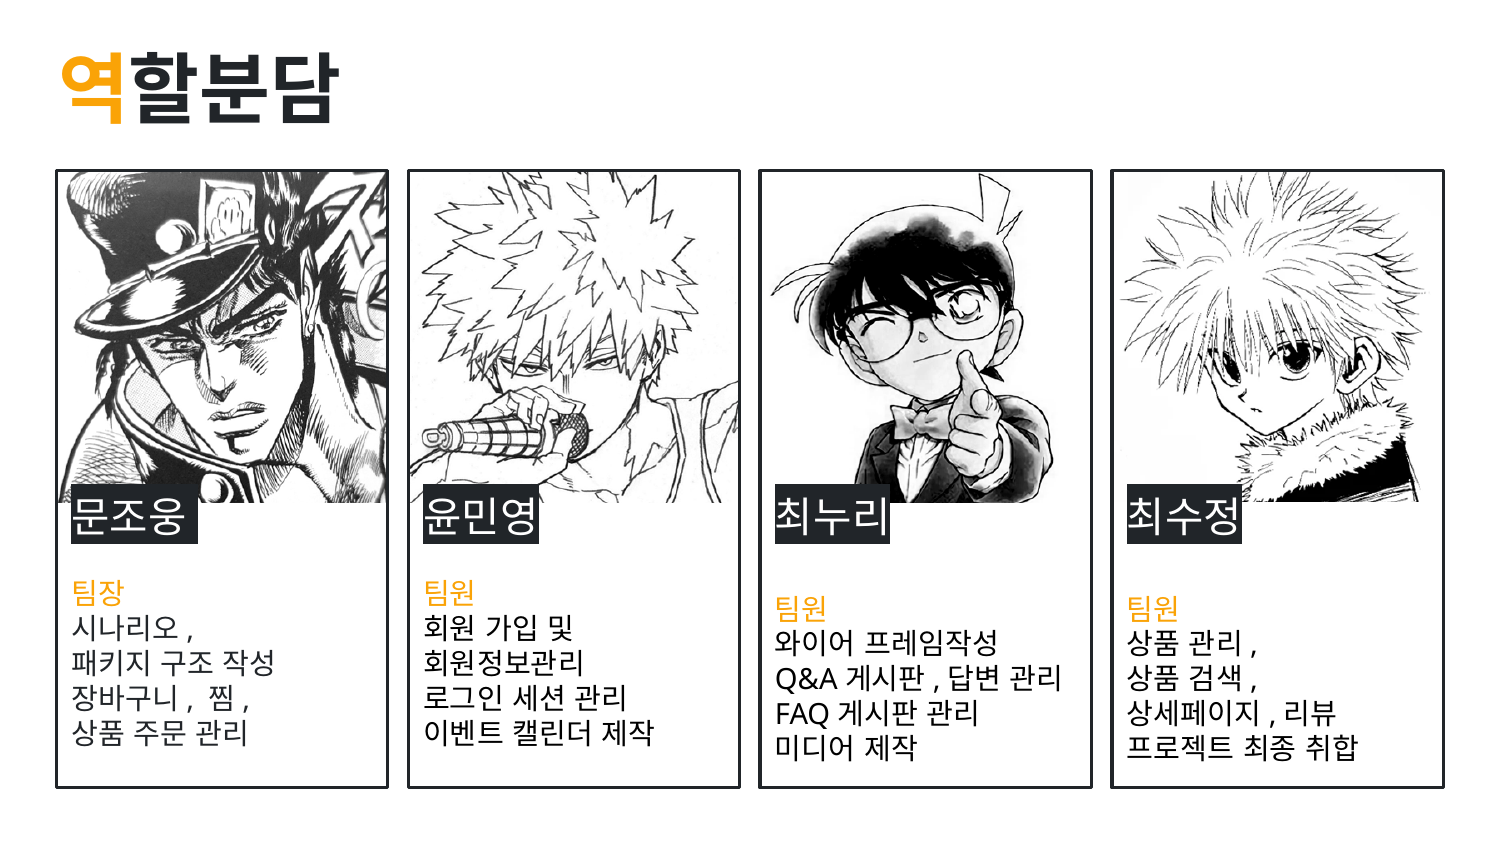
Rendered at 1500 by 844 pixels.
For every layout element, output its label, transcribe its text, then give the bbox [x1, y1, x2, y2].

text_box 역할분담 [0, 24, 400, 169]
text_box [55, 170, 1444, 789]
